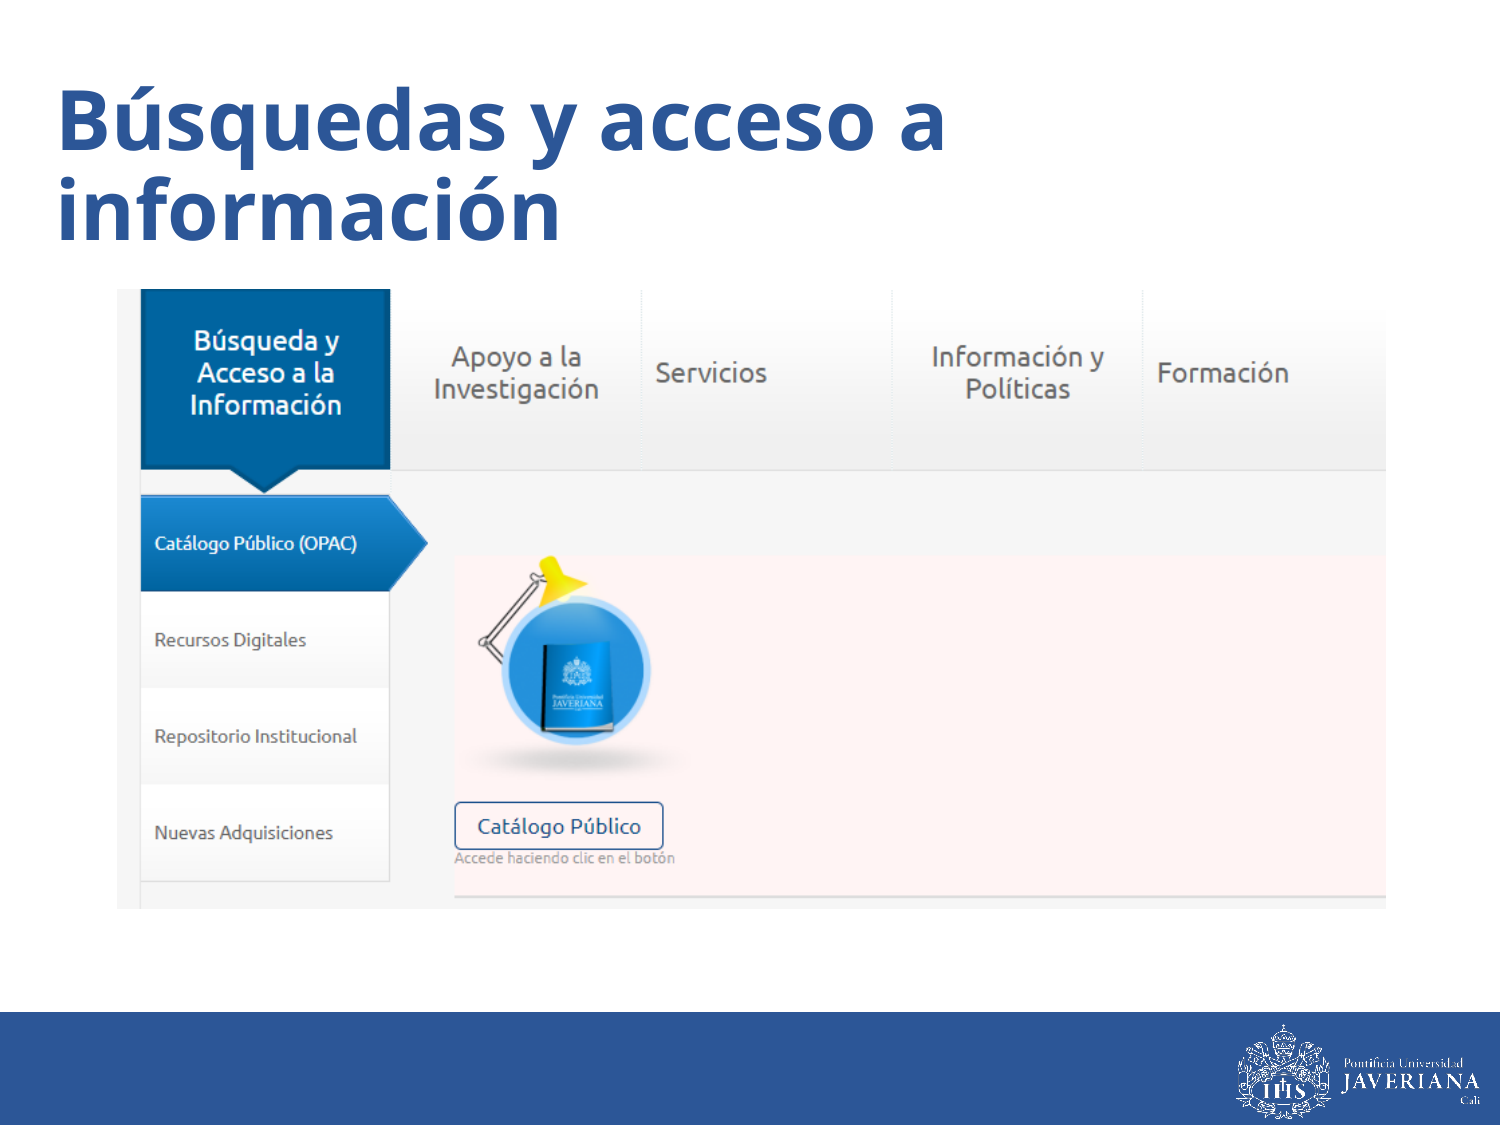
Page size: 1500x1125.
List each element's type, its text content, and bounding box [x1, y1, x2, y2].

title Búsquedas y acceso a información [40, 59, 1464, 278]
picture [1236, 1024, 1480, 1119]
picture [117, 289, 1386, 910]
